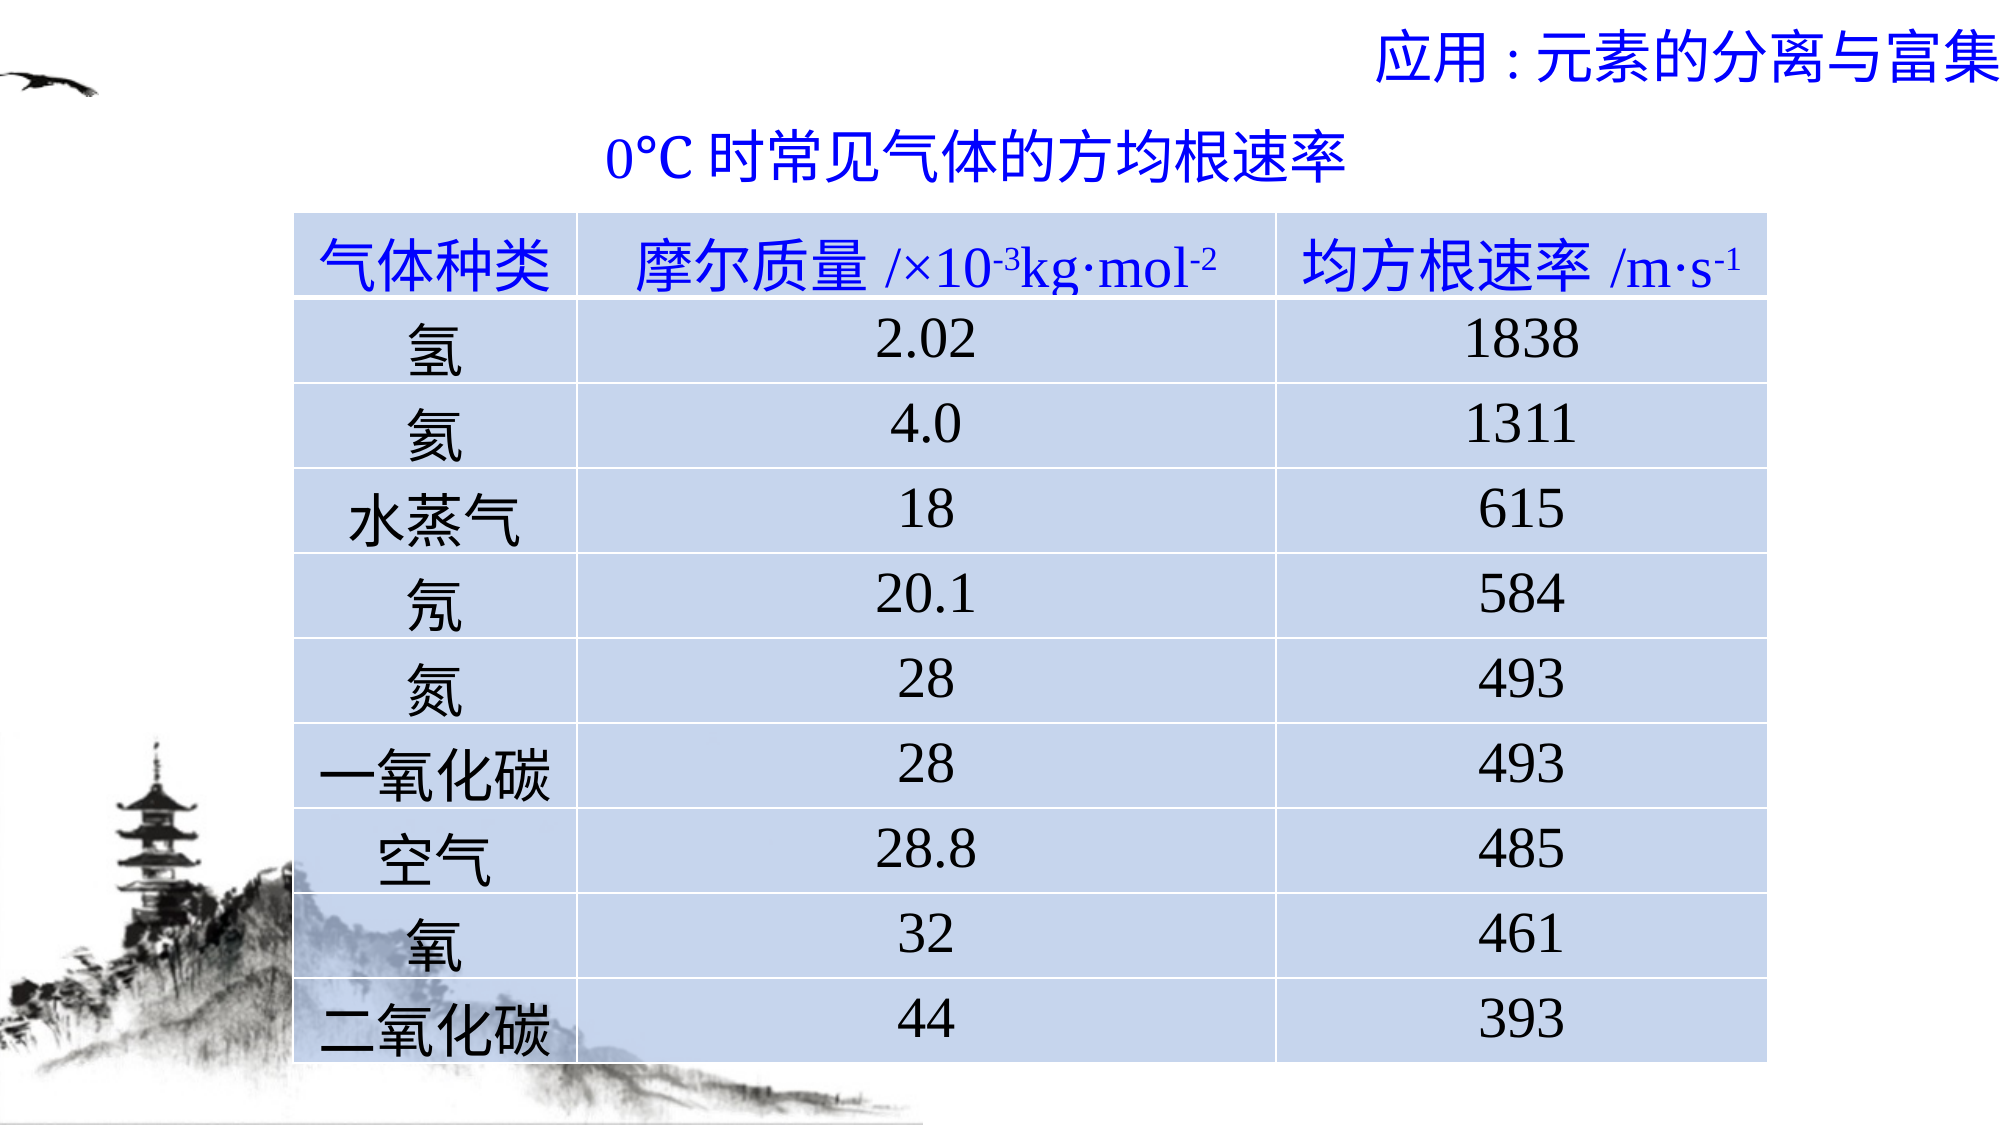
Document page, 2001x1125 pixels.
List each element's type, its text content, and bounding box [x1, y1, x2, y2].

table_cell 氧 [294, 894, 576, 977]
table_cell 水蒸气 [294, 469, 576, 552]
table_header 气体种类 [294, 213, 576, 295]
table_cell 493 [1277, 639, 1767, 722]
table_header 摩尔质量/×10-3kg·mol-2 [578, 213, 1275, 295]
table_cell 氮 [294, 639, 576, 722]
picture [0, 732, 923, 1125]
table_cell 584 [1277, 554, 1767, 637]
table_cell 一氧化碳 [294, 724, 576, 807]
table_cell 1311 [1277, 384, 1767, 467]
table_cell 空气 [294, 809, 576, 892]
table_cell 氦 [294, 384, 576, 467]
table_cell 1838 [1277, 300, 1767, 382]
table_cell 2.02 [578, 300, 1275, 382]
table_cell 393 [1277, 979, 1767, 1062]
table_cell 氖 [294, 554, 576, 637]
table_cell 28.8 [578, 809, 1275, 892]
table_cell 28 [578, 724, 1275, 807]
text_box 应用:元素的分离与富集 [1360, 13, 2000, 98]
table_cell 二氧化碳 [294, 979, 576, 1062]
table_cell 615 [1277, 469, 1767, 552]
table_cell 氢 [294, 300, 576, 382]
table_header 均方根速率/m·s-1 [1277, 213, 1767, 295]
table_cell 4.0 [578, 384, 1275, 467]
table_cell 18 [578, 469, 1275, 552]
table_cell 32 [578, 894, 1275, 977]
table_cell 485 [1277, 809, 1767, 892]
table_cell 28 [578, 639, 1275, 722]
table_cell 20.1 [578, 554, 1275, 637]
table_cell 44 [578, 979, 1275, 1062]
picture [0, 3, 99, 97]
table_cell 493 [1277, 724, 1767, 807]
table_cell 461 [1277, 894, 1767, 977]
text_box 0℃时常见气体的方均根速率 [590, 113, 1470, 198]
